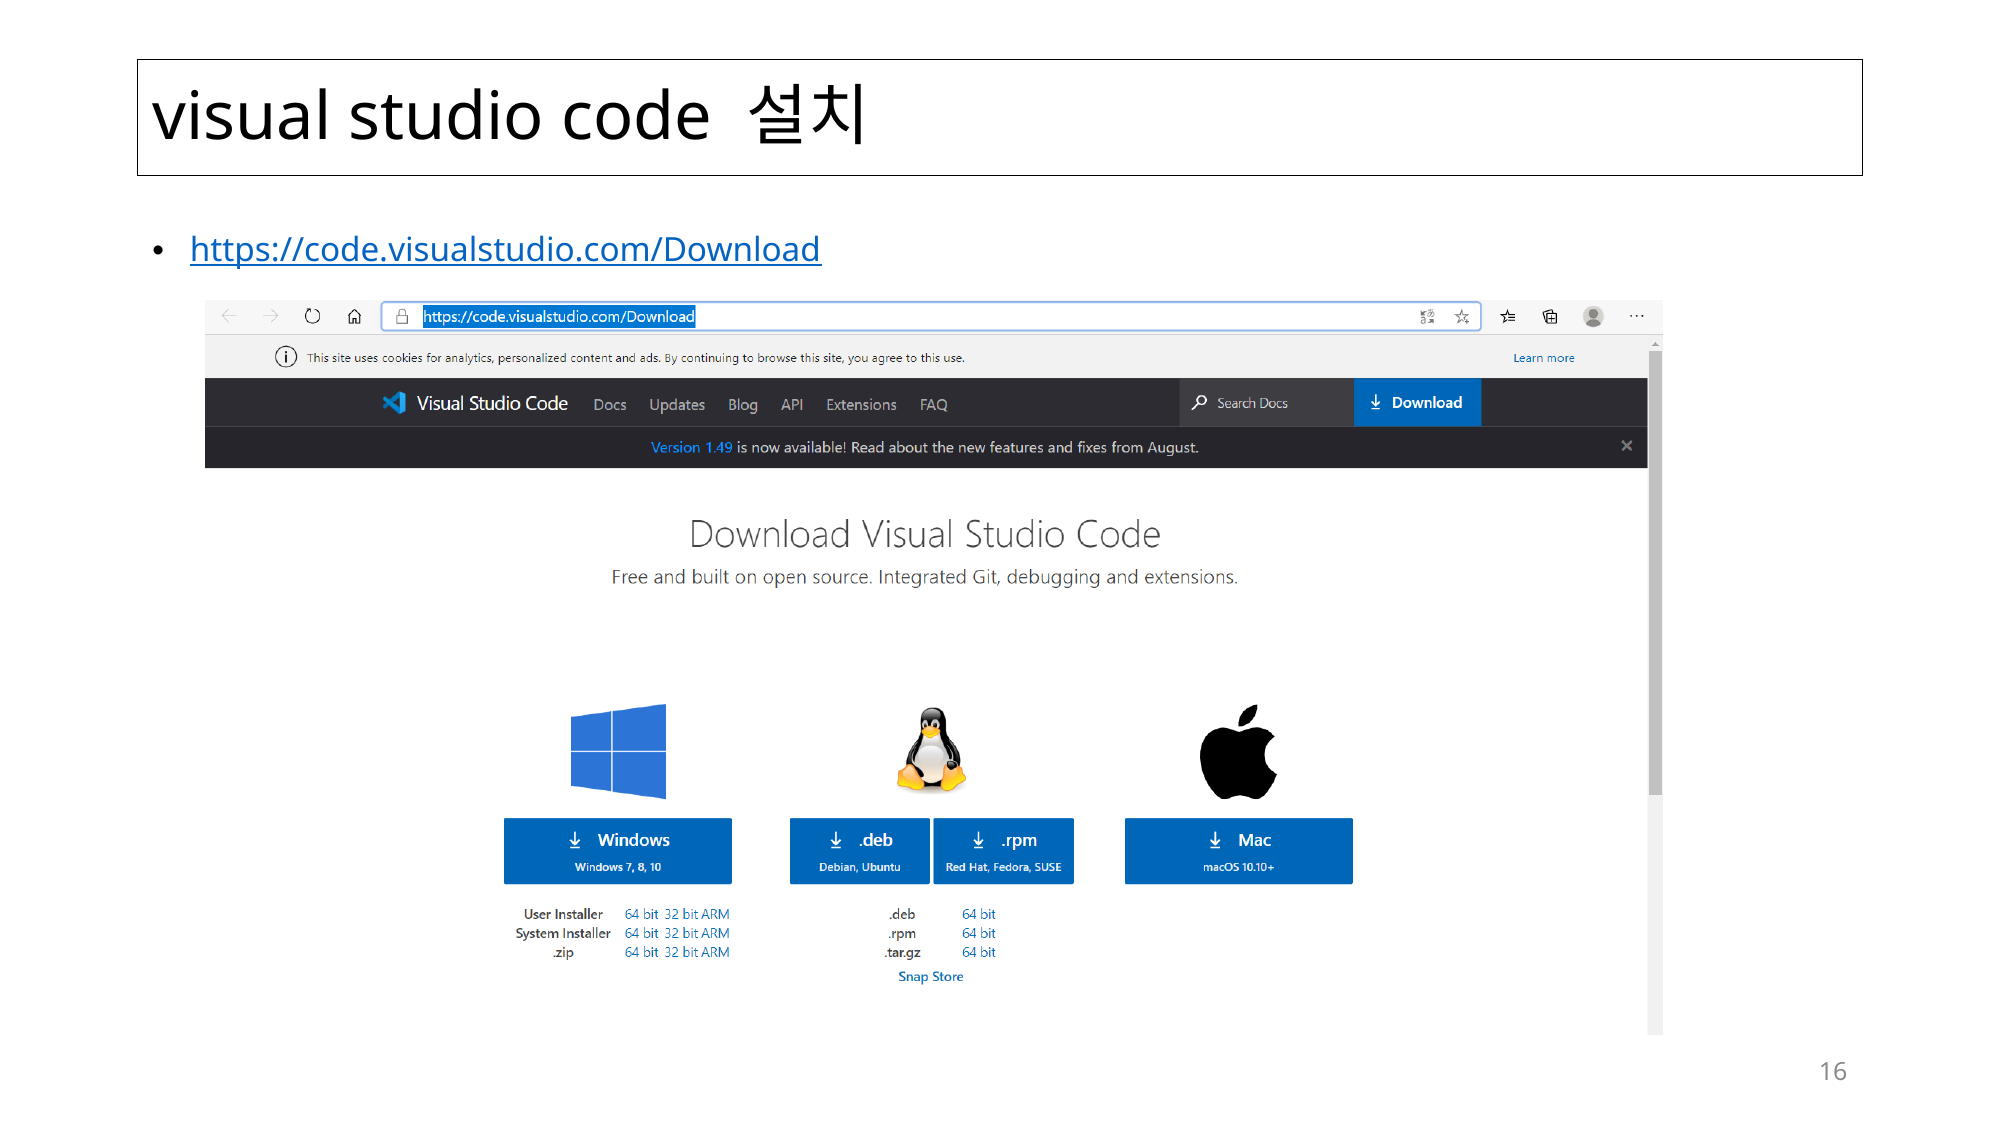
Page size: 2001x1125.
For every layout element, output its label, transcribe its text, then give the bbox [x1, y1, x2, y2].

title visual studio code 설치 [137, 59, 1863, 176]
slide_number 16 [1412, 1042, 1863, 1103]
picture [205, 300, 1663, 1035]
list https://code.visualstudio.com/Download [137, 197, 1863, 1014]
